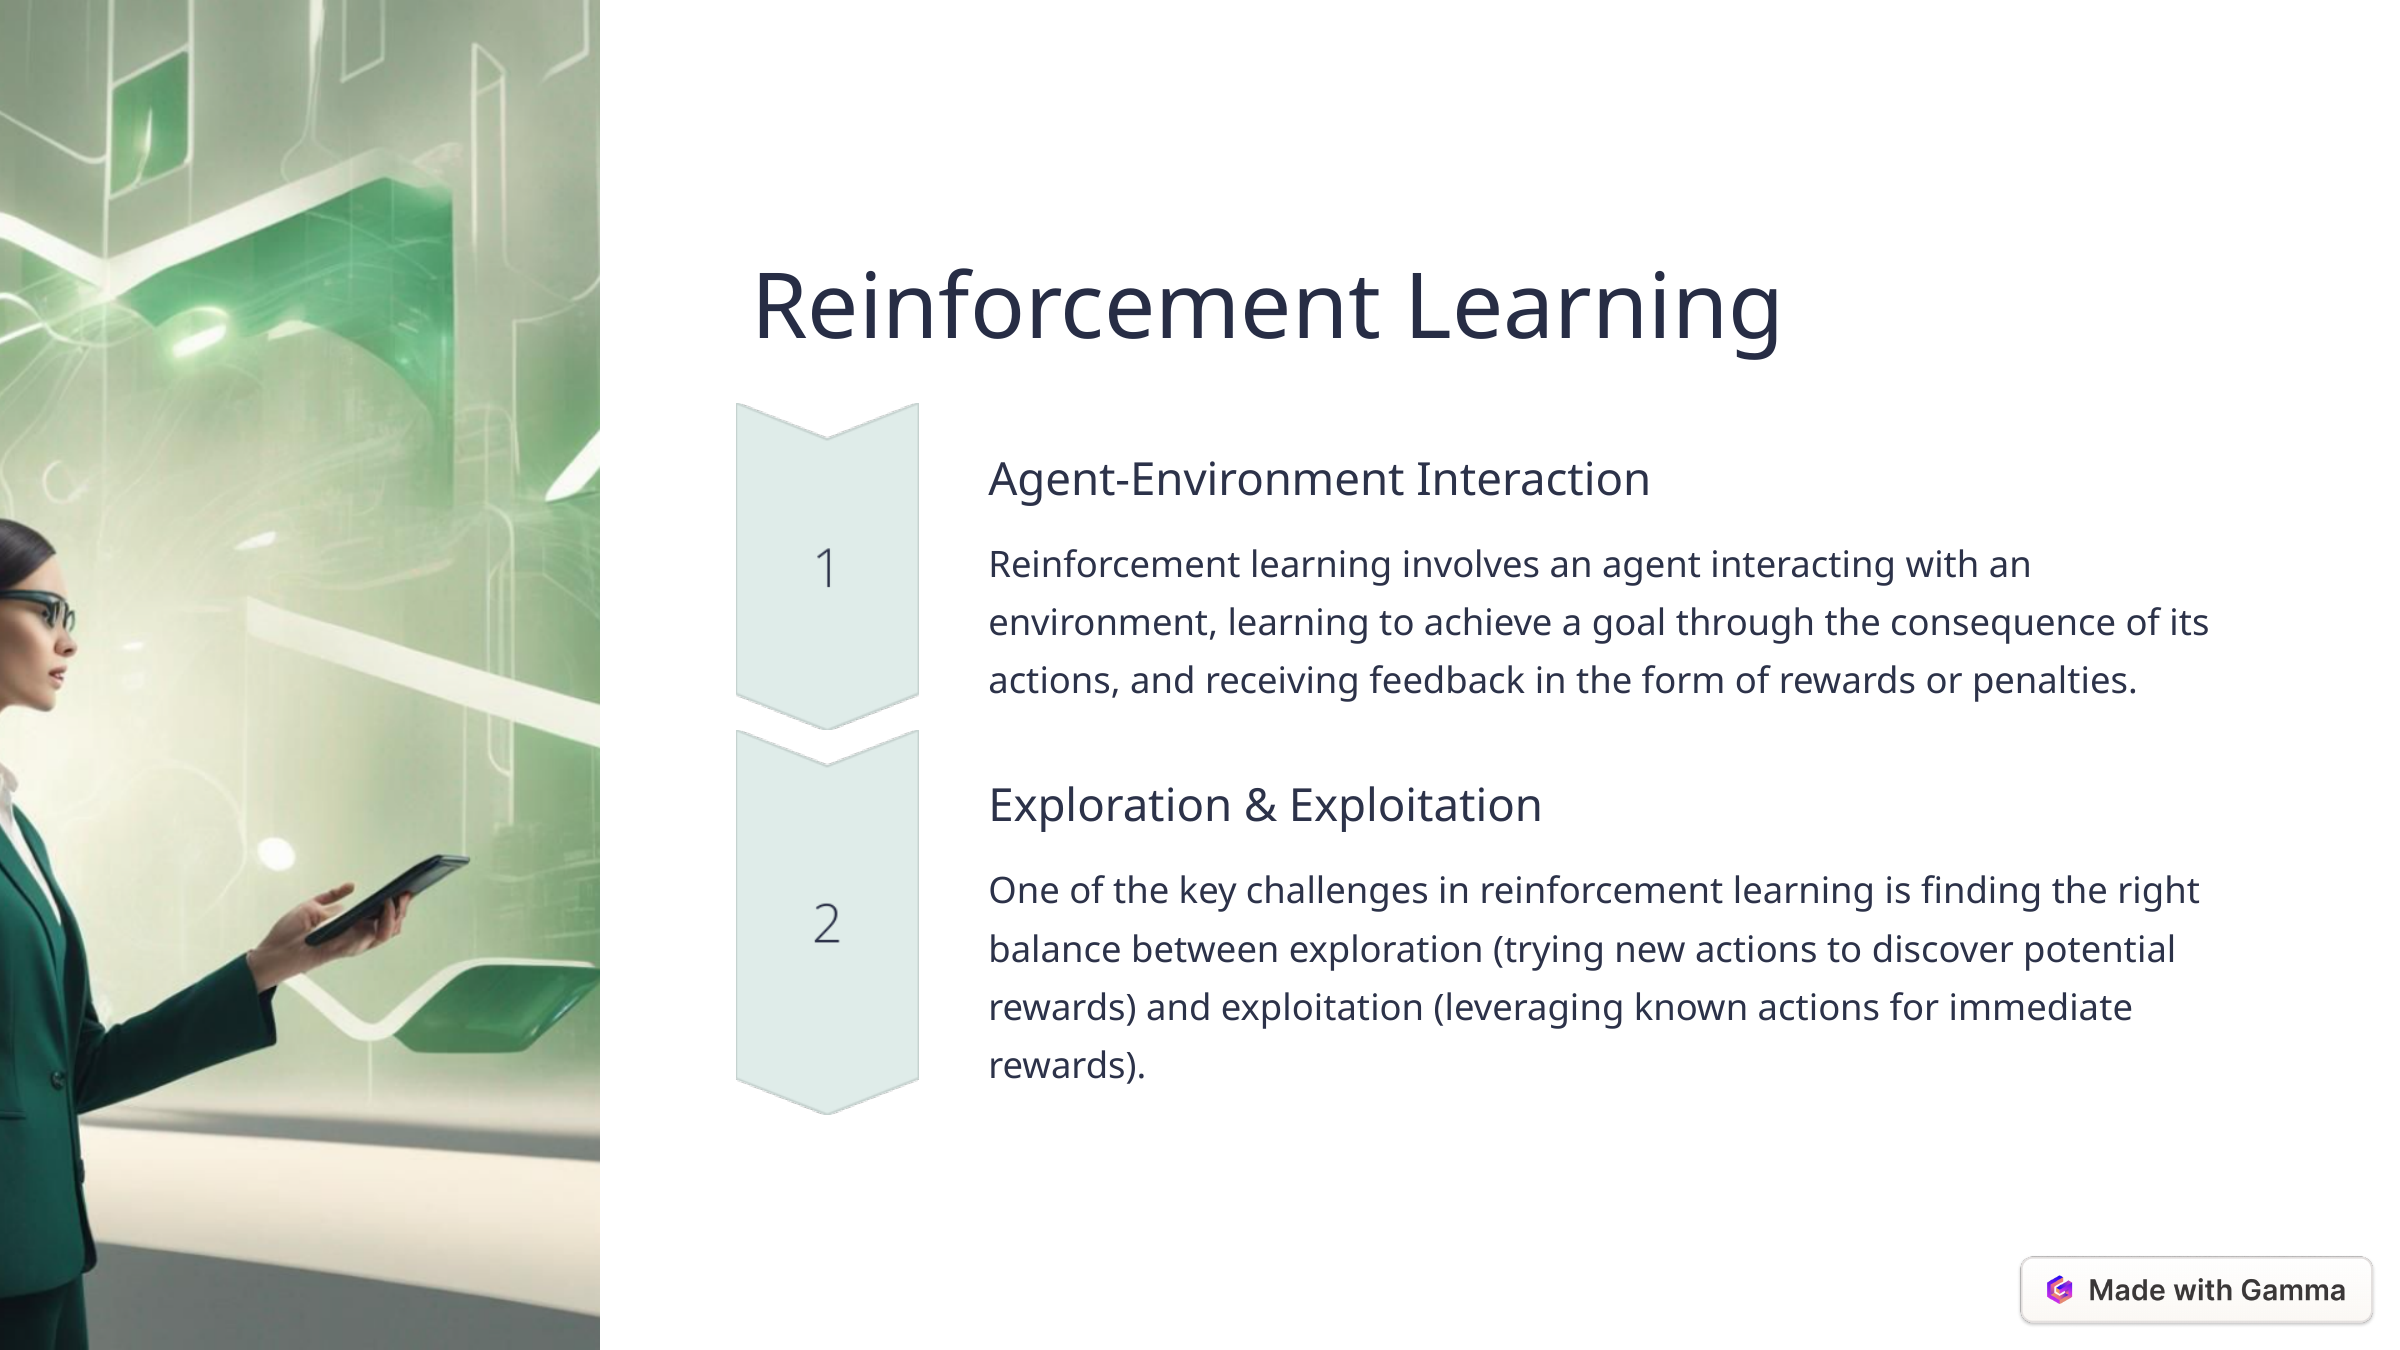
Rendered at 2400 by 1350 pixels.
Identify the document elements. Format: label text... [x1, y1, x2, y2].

picture [736, 403, 919, 1115]
picture [0, 0, 600, 1350]
text_box Reinforcement learning involves an agent interacting with an environment, learning to achieve a goal through the consequence of its actions, and receiving feedback in the form of rewards or penalties. [973, 518, 2264, 694]
picture [2008, 1244, 2385, 1335]
text_box Exploration & Exploitation [973, 766, 1500, 824]
text_box Reinforcement Learning [736, 234, 1696, 349]
text_box Agent-Environment Interaction [973, 439, 1602, 497]
text_box One of the key challenges in reinforcement learning is finding the right balance between exploration (trying new actions to discover potential rewards) and exploitation (leveraging known actions for immediate rewards). [973, 845, 2264, 1079]
text_box [600, 0, 2400, 1350]
